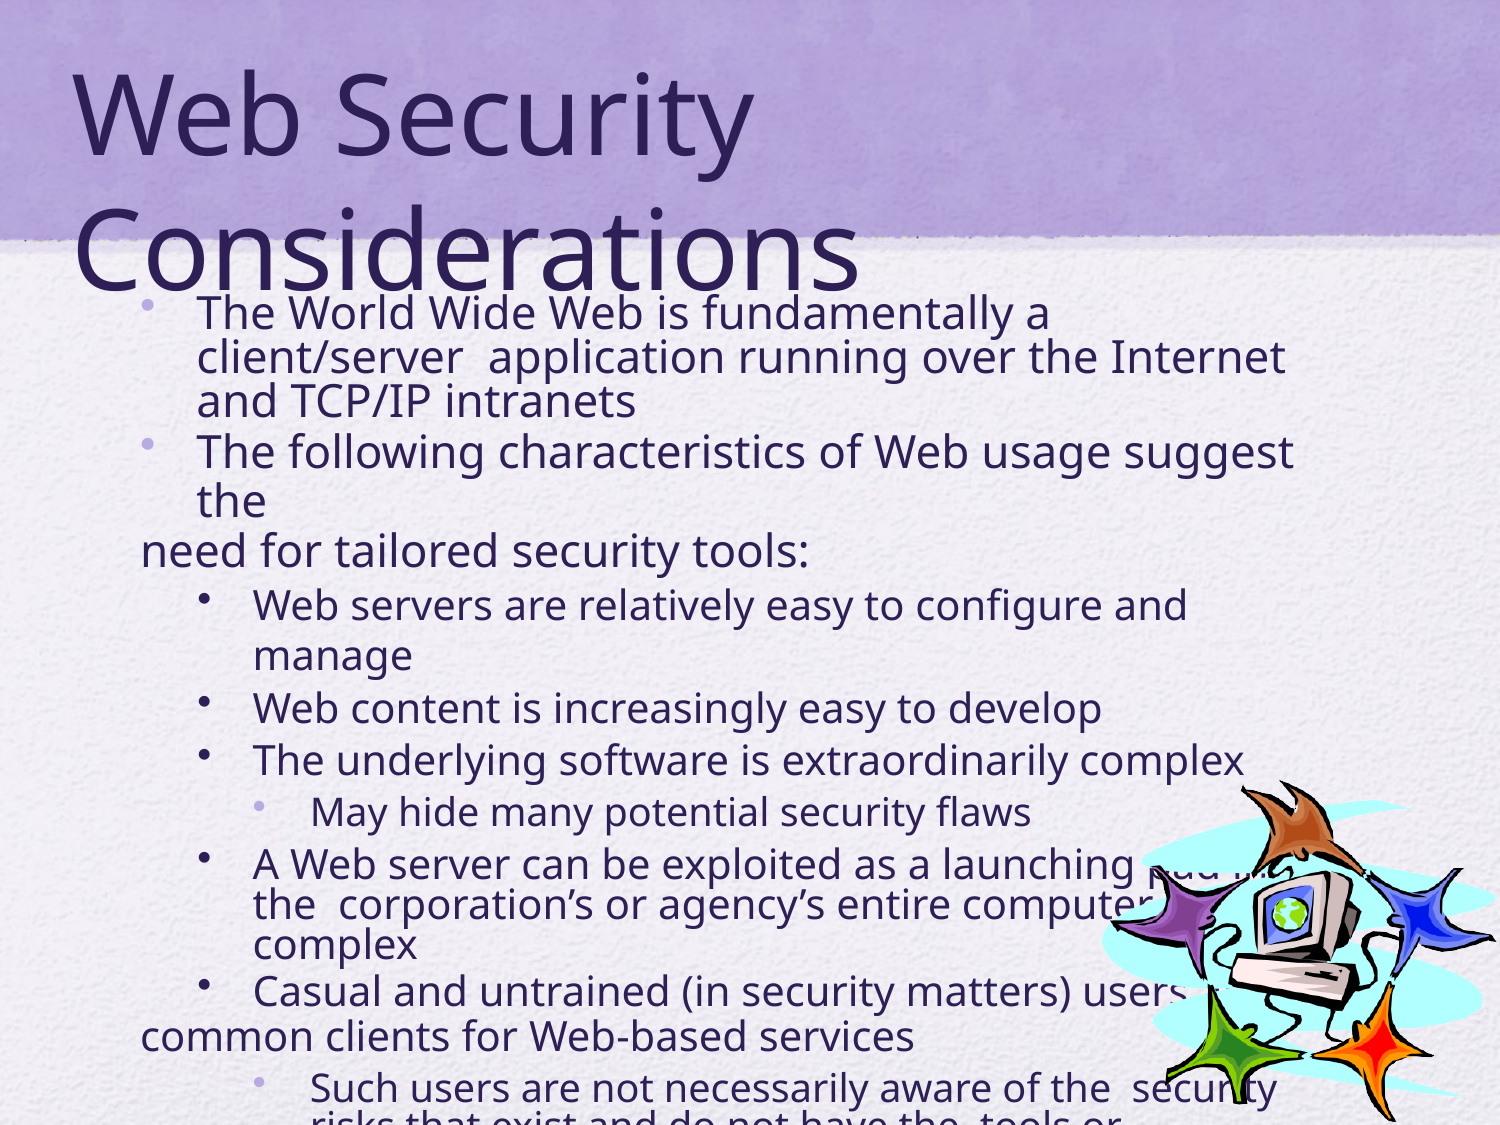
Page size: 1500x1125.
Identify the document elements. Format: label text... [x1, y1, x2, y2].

title Web Security Considerations [69, 40, 1432, 314]
picture [0, 0, 1500, 1125]
text_box The World Wide Web is fundamentally a client/server application running over the Internet and TCP/IP intranets The following characteristics of Web usage suggest the need for tailored security tools: Web servers are relatively easy to configure and manage Web content is increasingly easy to develop The underlying software is extraordinarily complex May hide many potential security flaws A Web server can be exploited as a launching pad into the corporation’s or agency’s entire computer complex Casual and untrained (in security matters) users are common clients for Web-based services Such users are not necessarily aware of the security risks that exist and do not have the tools or knowledge to take effective countermeasures [138, 281, 1311, 1125]
